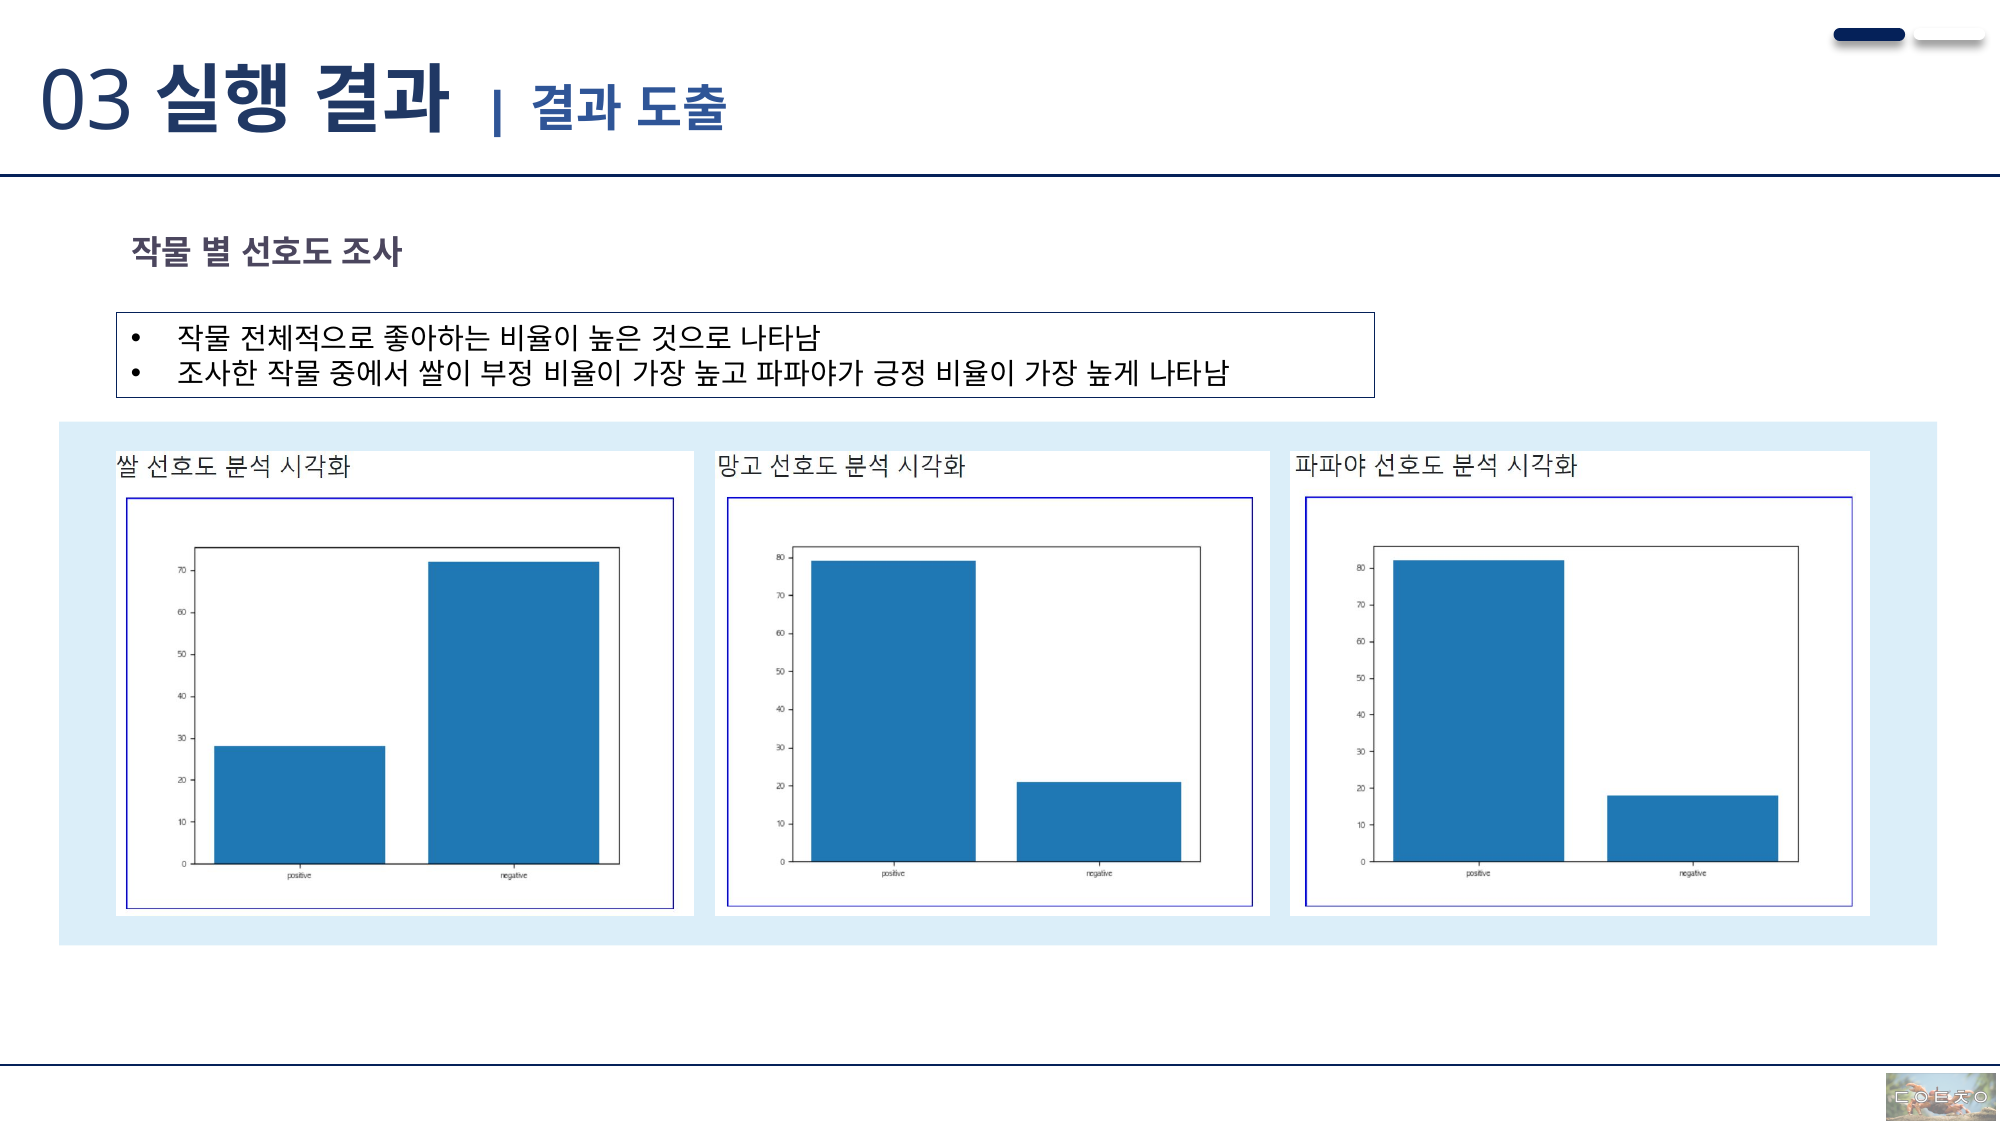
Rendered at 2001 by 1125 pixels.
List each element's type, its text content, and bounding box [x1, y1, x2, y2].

text_box 작물 별 선호도 조사 [62, 223, 472, 279]
text_box 실행 결과 | 결과 도출 [150, 43, 1178, 149]
picture [1886, 1073, 1996, 1121]
picture [1290, 451, 1870, 916]
picture [715, 451, 1270, 916]
text_box 작물 전체적으로 좋아하는 비율이 높은 것으로 나타남 조사한 작물 중에서 쌀이 부정 비율이 가장 높고 파파야가 긍정 비율이 가장 높게 나타남 [116, 312, 1375, 398]
picture [116, 451, 694, 916]
text_box 03 [23, 38, 150, 154]
text_box [58, 421, 1938, 947]
